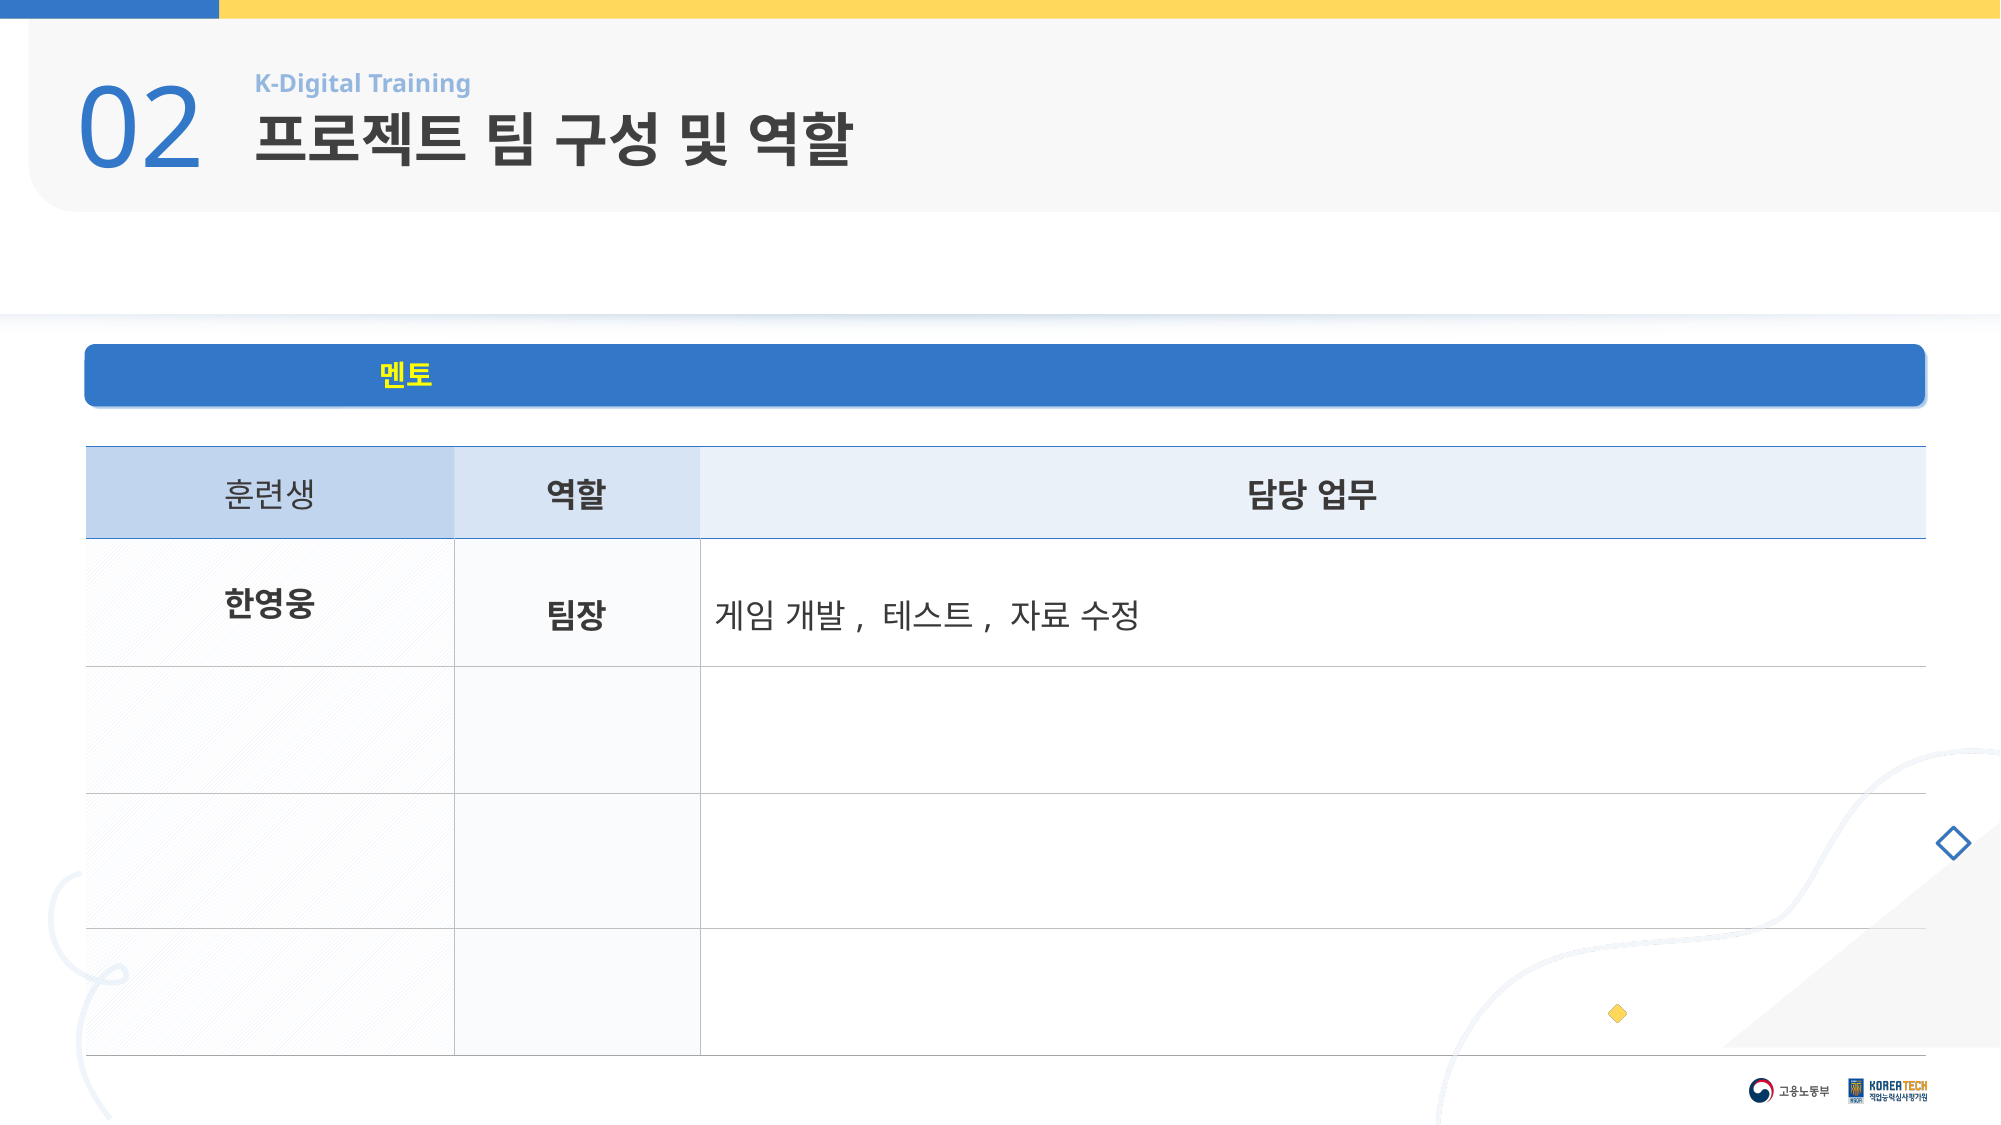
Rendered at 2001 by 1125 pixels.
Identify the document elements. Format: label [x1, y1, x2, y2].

text_box [84, 344, 1925, 407]
text_box [61, 54, 1038, 191]
picture [0, 0, 2000, 1125]
text_box [1749, 1088, 1927, 1104]
